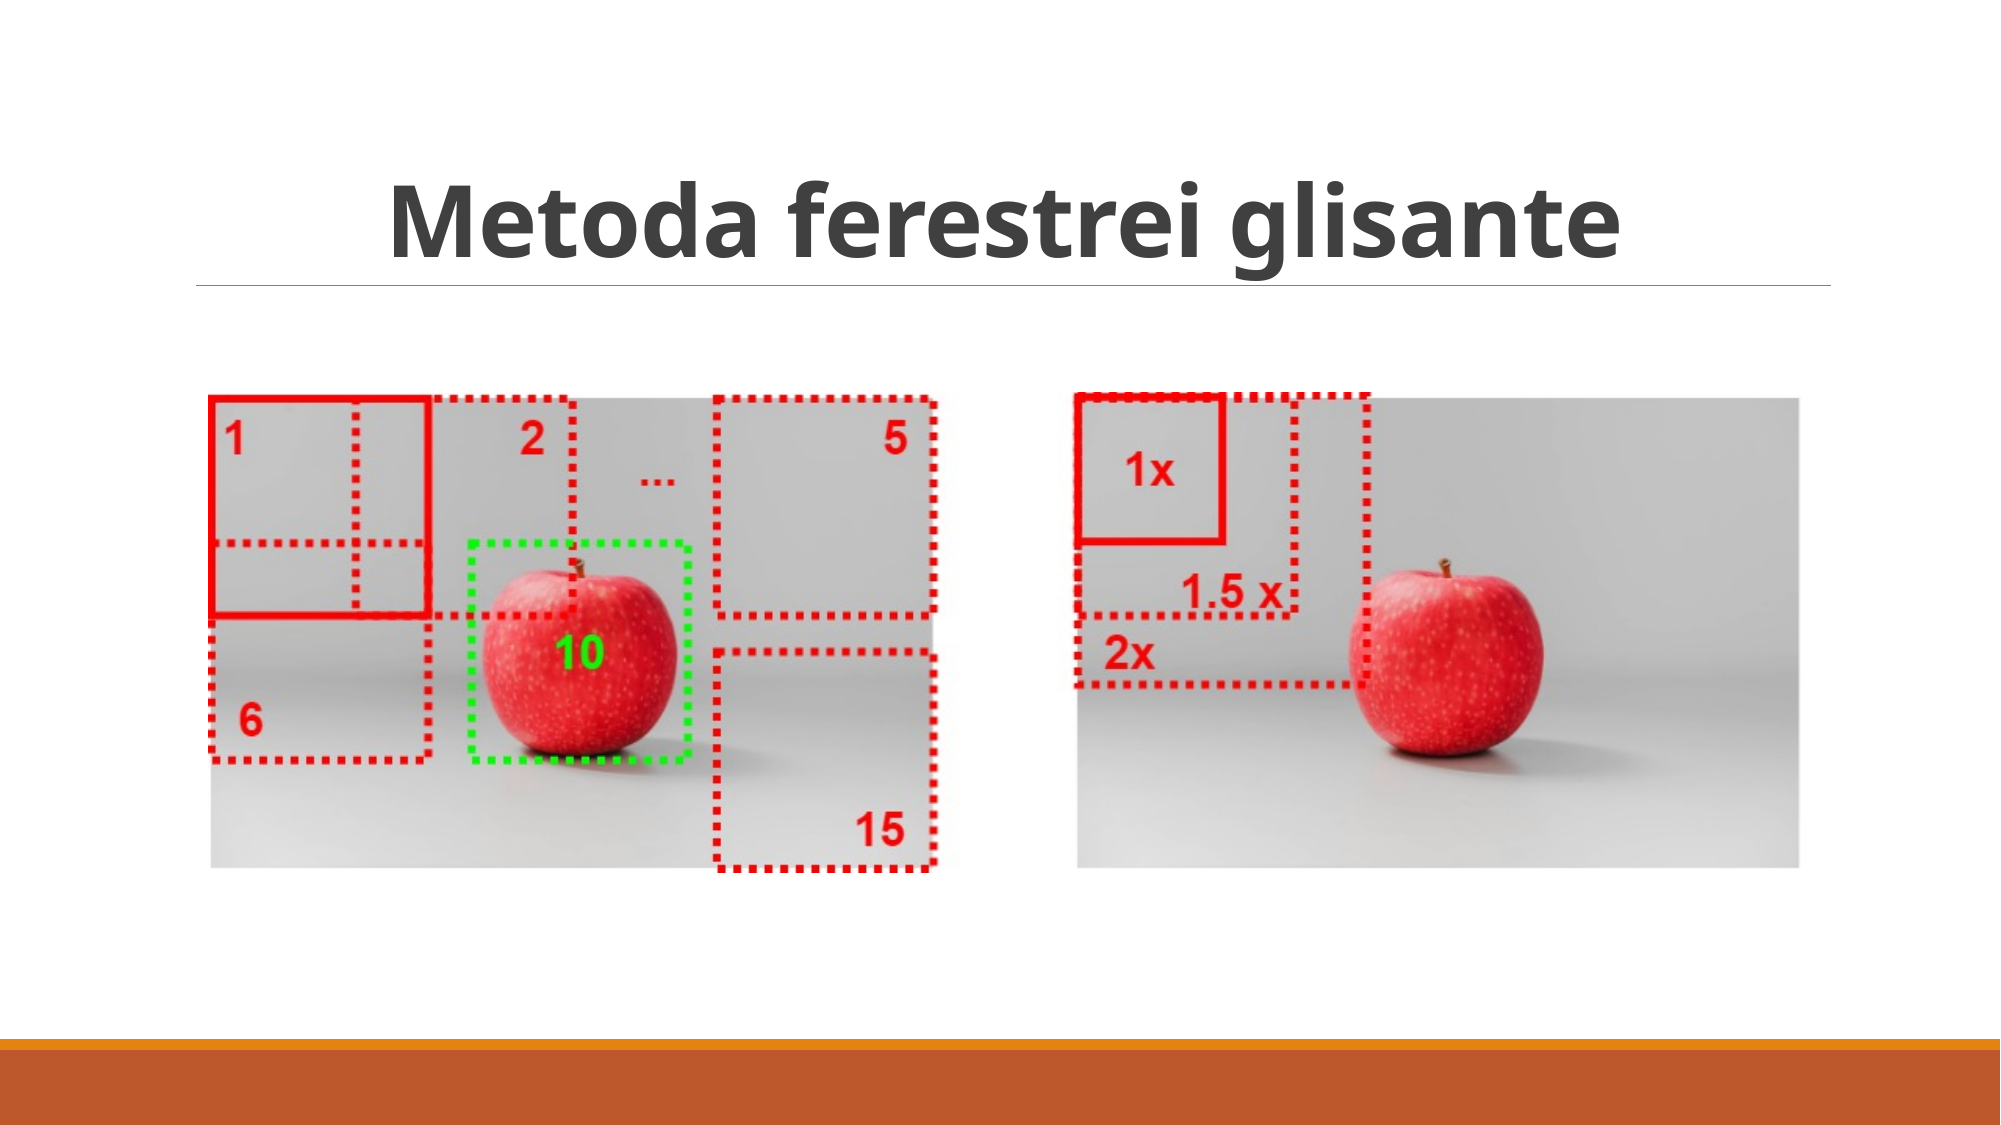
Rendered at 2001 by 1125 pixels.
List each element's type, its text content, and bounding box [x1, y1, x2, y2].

title Metoda ferestrei glisante [180, 47, 1830, 285]
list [208, 392, 1802, 874]
